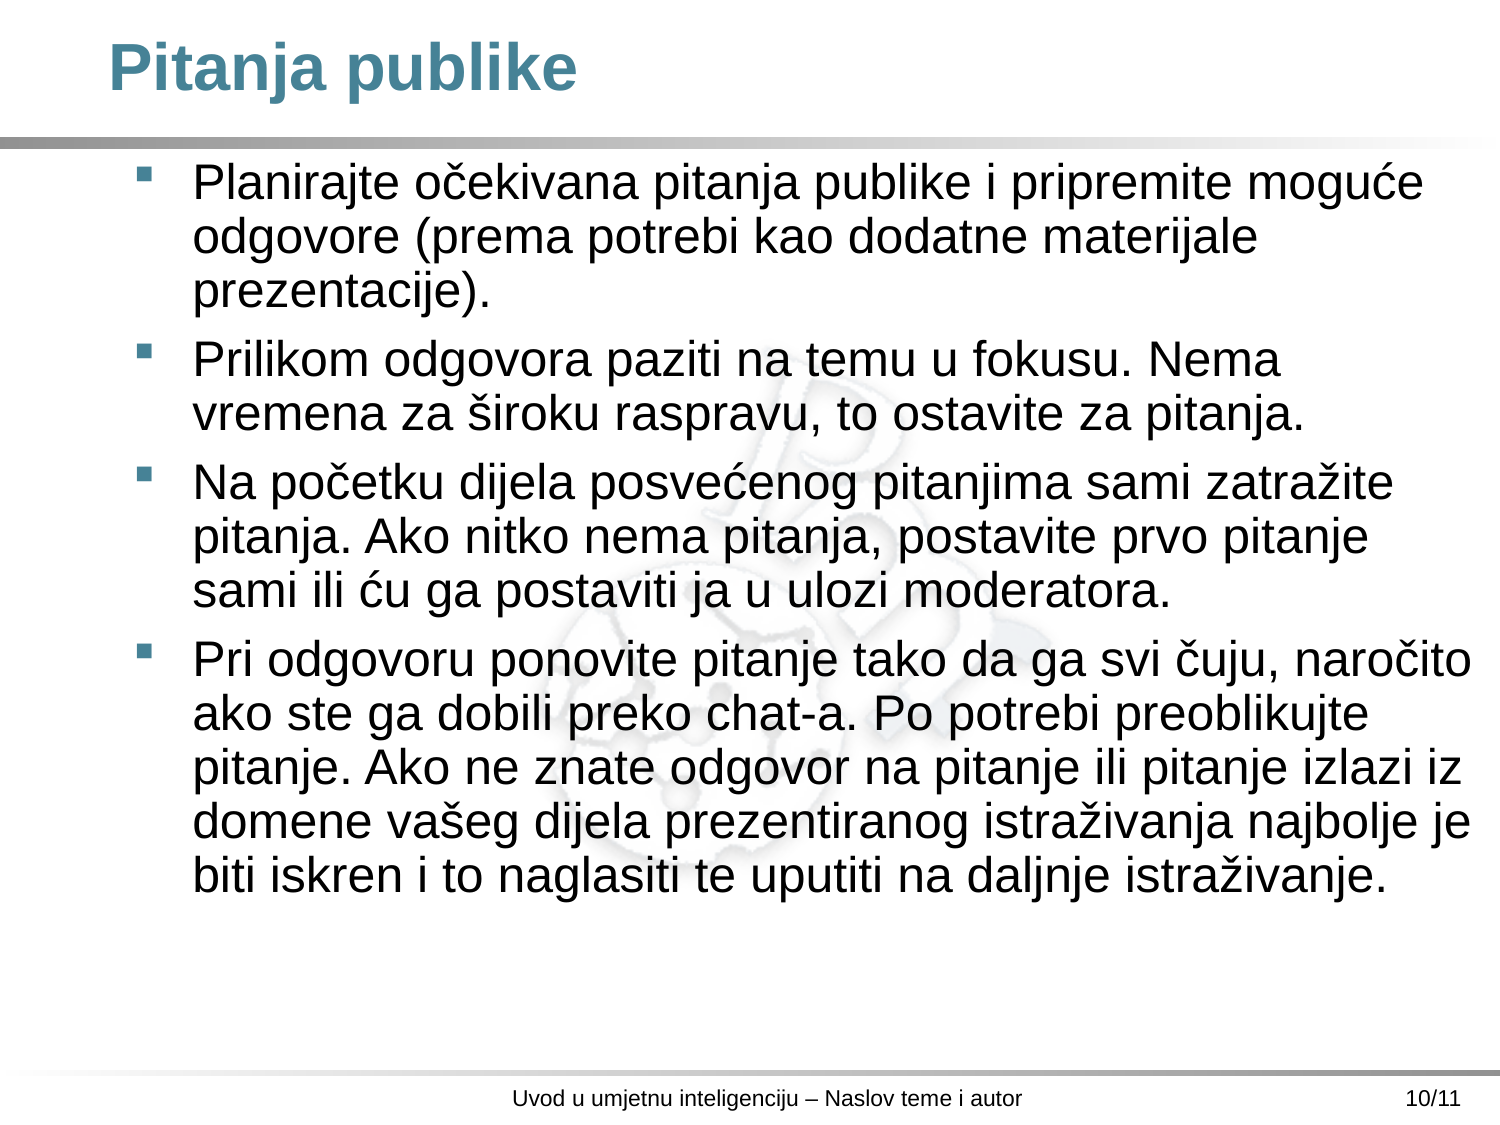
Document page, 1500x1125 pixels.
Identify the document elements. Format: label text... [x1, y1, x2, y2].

list Planirajte očekivana pitanja publike i pripremite moguće odgovore (prema potrebi kao dodatne materijale prezentacije). Prilikom odgovora paziti na temu u fokusu. Nema vremena za široku raspravu, to ostavite za pitanja. Na početku dijela posvećenog pitanjima sami zatražite pitanja. Ako nitko nema pitanja, postavite prvo pitanje sami ili ću ga postaviti ja u ulozi moderatora. Pri odgovoru ponovite pitanje tako da ga svi čuju, naročito ako ste ga dobili preko chat-a. Po potrebi preoblikujte pitanje. Ako ne znate odgovor na pitanje ili pitanje izlazi iz domene vašeg dijela prezentiranog istraživanja najbolje je biti iskren i to naglasiti te uputiti na daljnje istraživanje. [117, 148, 1500, 1071]
footer Uvod u umjetnu inteligenciju – Naslov teme i autor [218, 1071, 1316, 1125]
title Pitanja publike [100, 31, 1459, 109]
slide_number 10/11 [1316, 1071, 1477, 1125]
